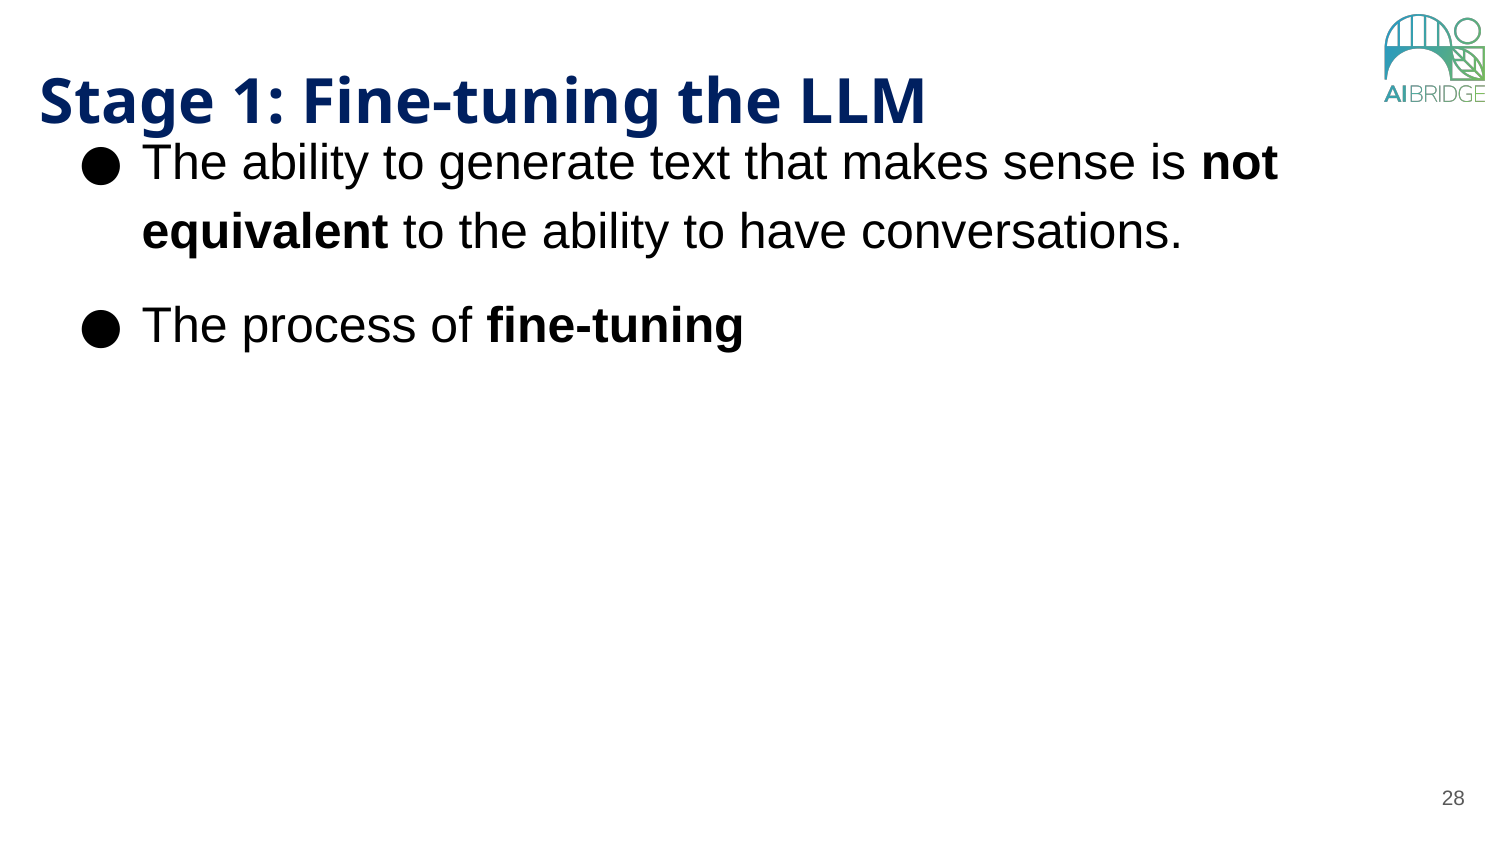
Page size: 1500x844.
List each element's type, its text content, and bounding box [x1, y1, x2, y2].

picture [1384, 13, 1485, 102]
text_box Stage 1: Fine-tuning the LLM [34, 55, 1310, 224]
text_box The ability to generate text that makes sense is not equivalent to the ability to have conversations. The process of fine-tuning [51, 105, 1449, 368]
slide_number ‹#› [1389, 764, 1480, 830]
